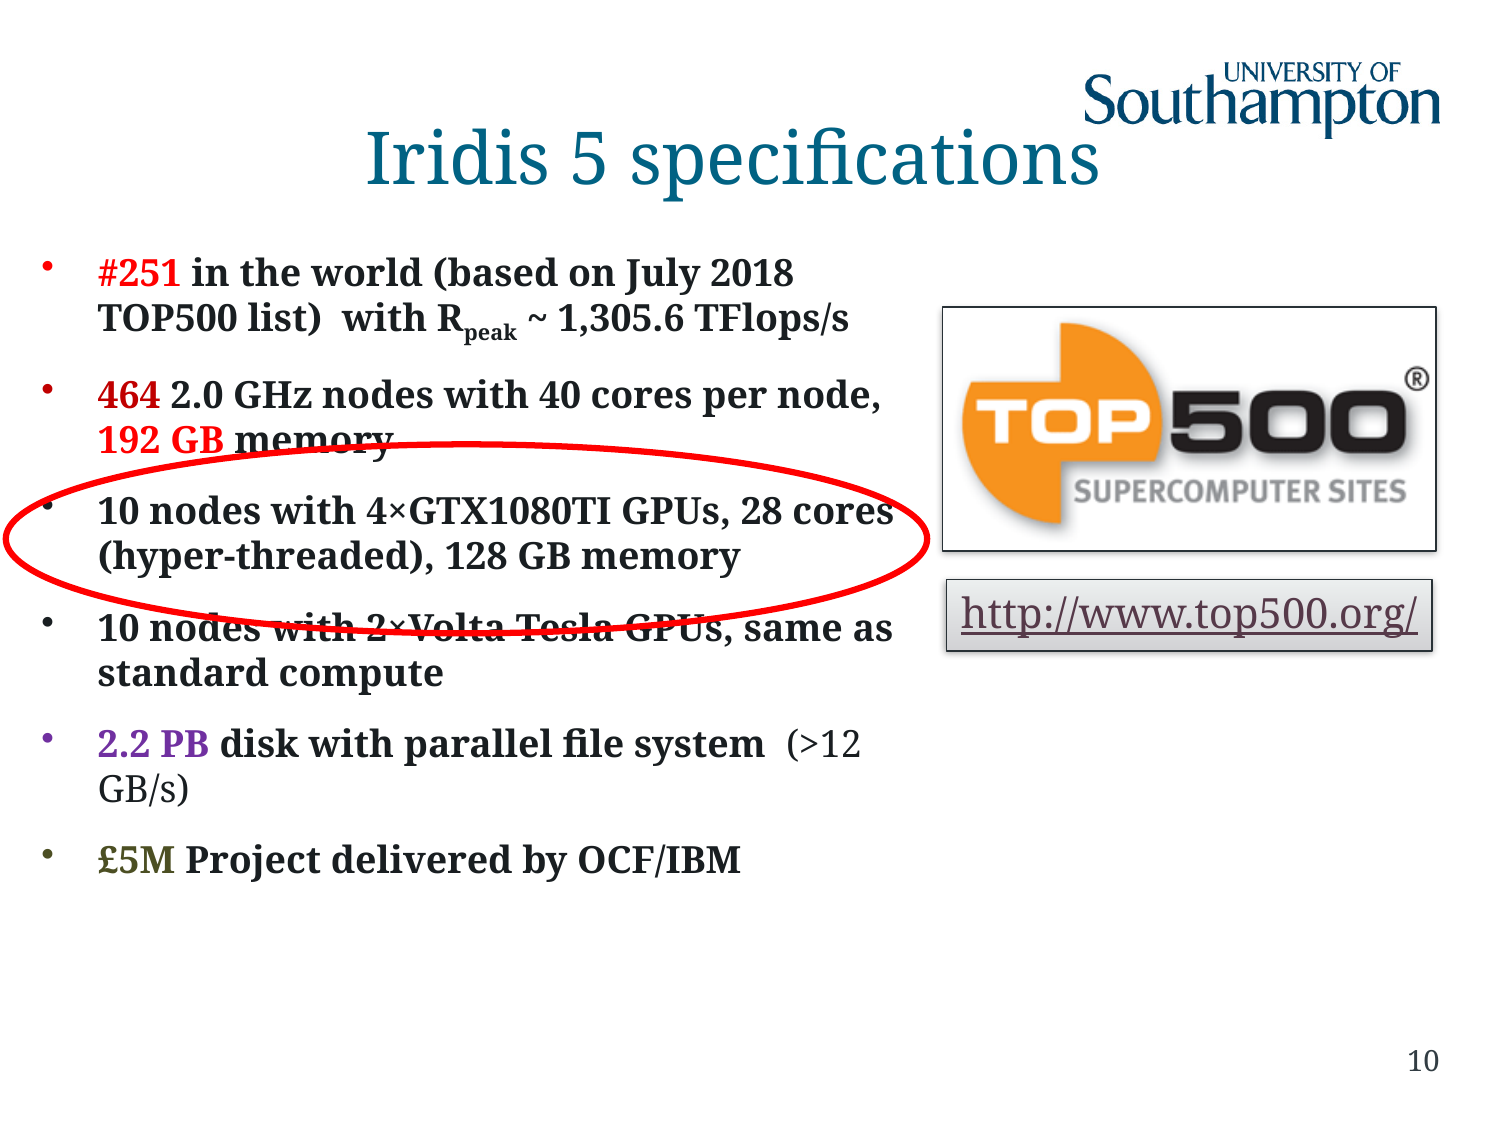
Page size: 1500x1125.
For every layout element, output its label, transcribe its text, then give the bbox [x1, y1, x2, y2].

slide_number 10 [1089, 1034, 1440, 1113]
text_box [5, 444, 928, 634]
picture [1331, 93, 1349, 101]
list #251 in the world (based on July 2018 TOP500 list) with Rpeak ~ 1,305.6 TFlops/s 464 2.0 GHz nodes with 40 cores per node, 192 GB memory 10 nodes with 4×GTX1080TI GPUs, 28 cores (hyper-threaded), 128 GB memory 10 nodes with 2×Volta Tesla GPUs, same as standard compute 2.2 PB disk with parallel file system (>12 GB/s) £5M Project delivered by OCF/IBM [41, 241, 940, 984]
picture [1085, 90, 1100, 101]
title Iridis 5 specifications [44, 101, 1438, 209]
picture [1124, 93, 1142, 101]
picture [1085, 62, 1440, 101]
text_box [943, 307, 1436, 646]
